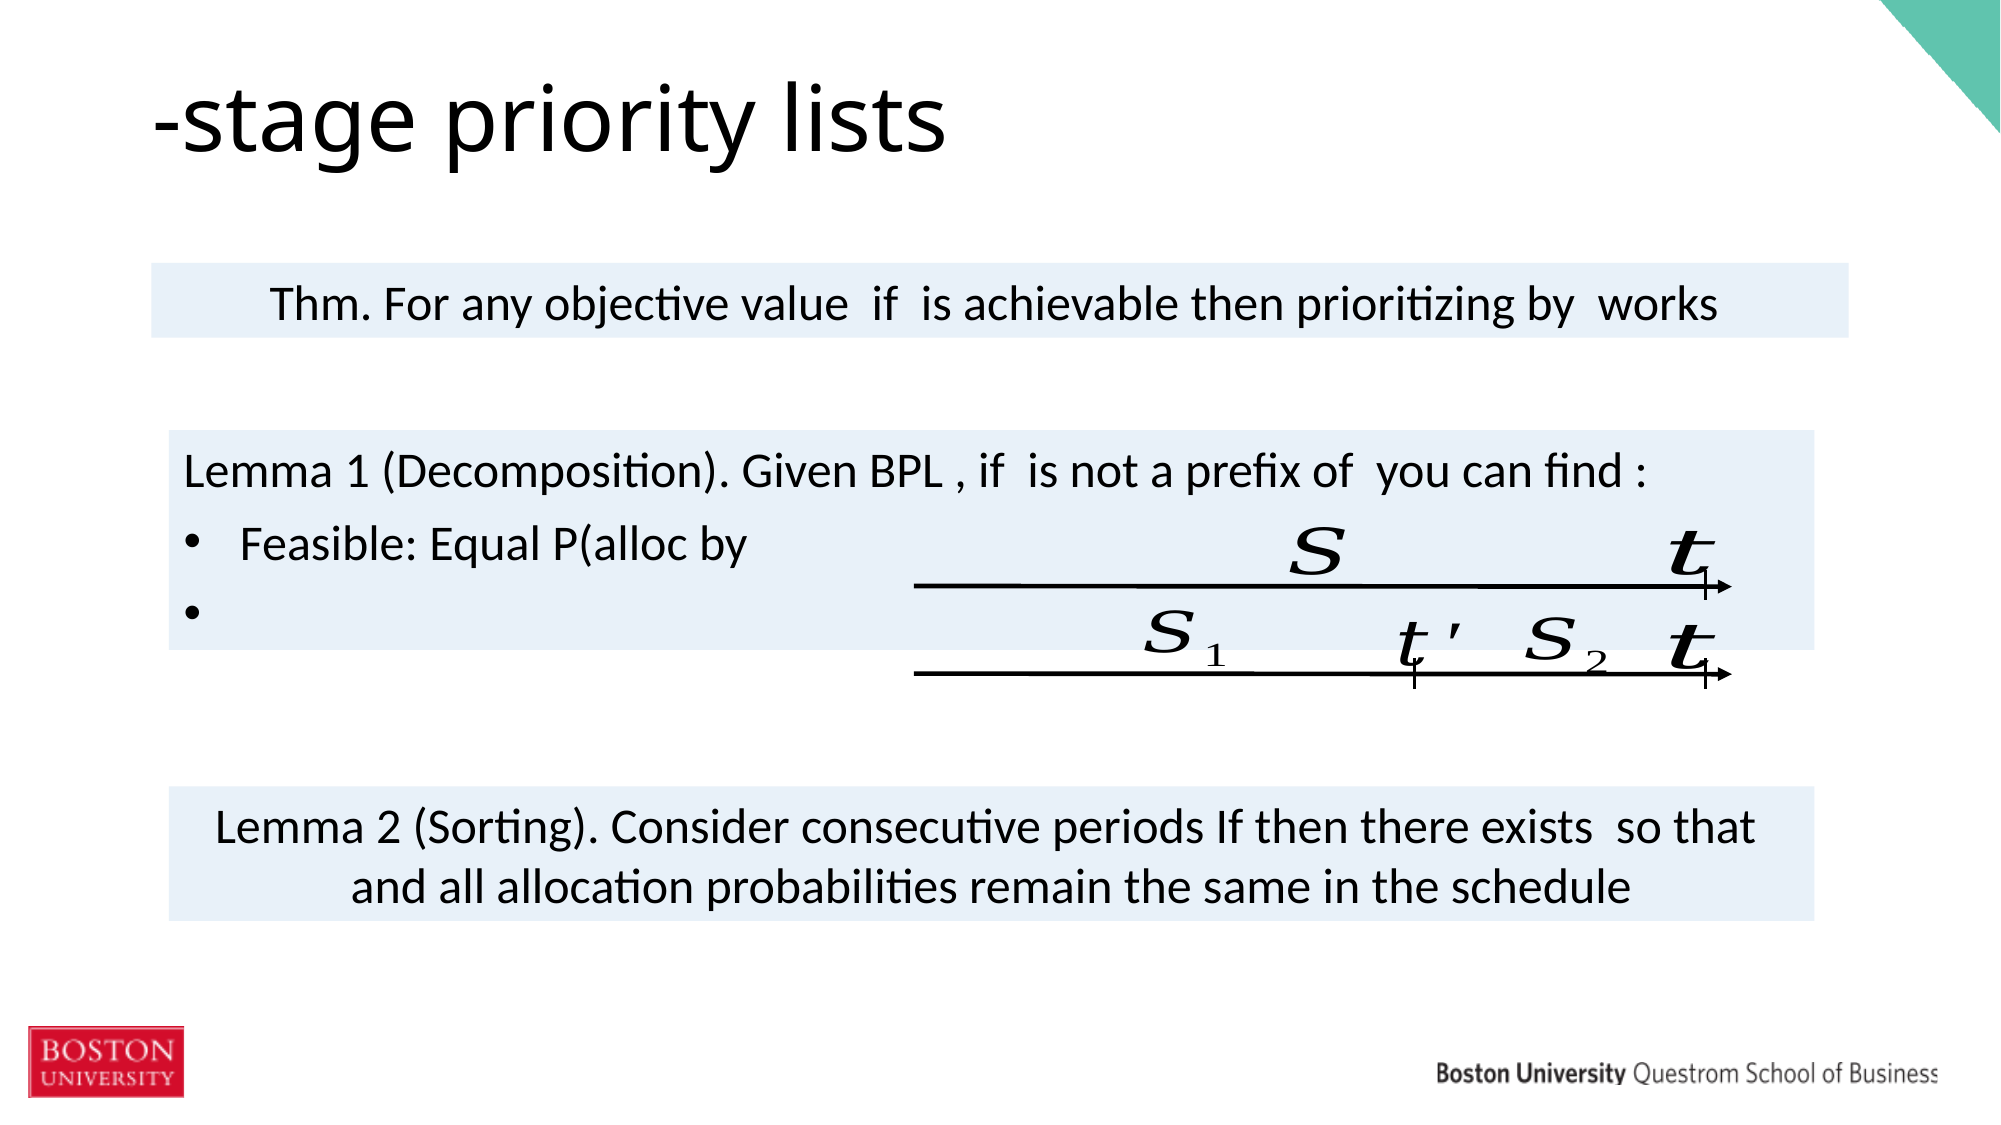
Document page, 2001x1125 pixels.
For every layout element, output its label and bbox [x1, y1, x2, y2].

picture [1821, 0, 2001, 159]
list [137, 207, 1912, 1014]
